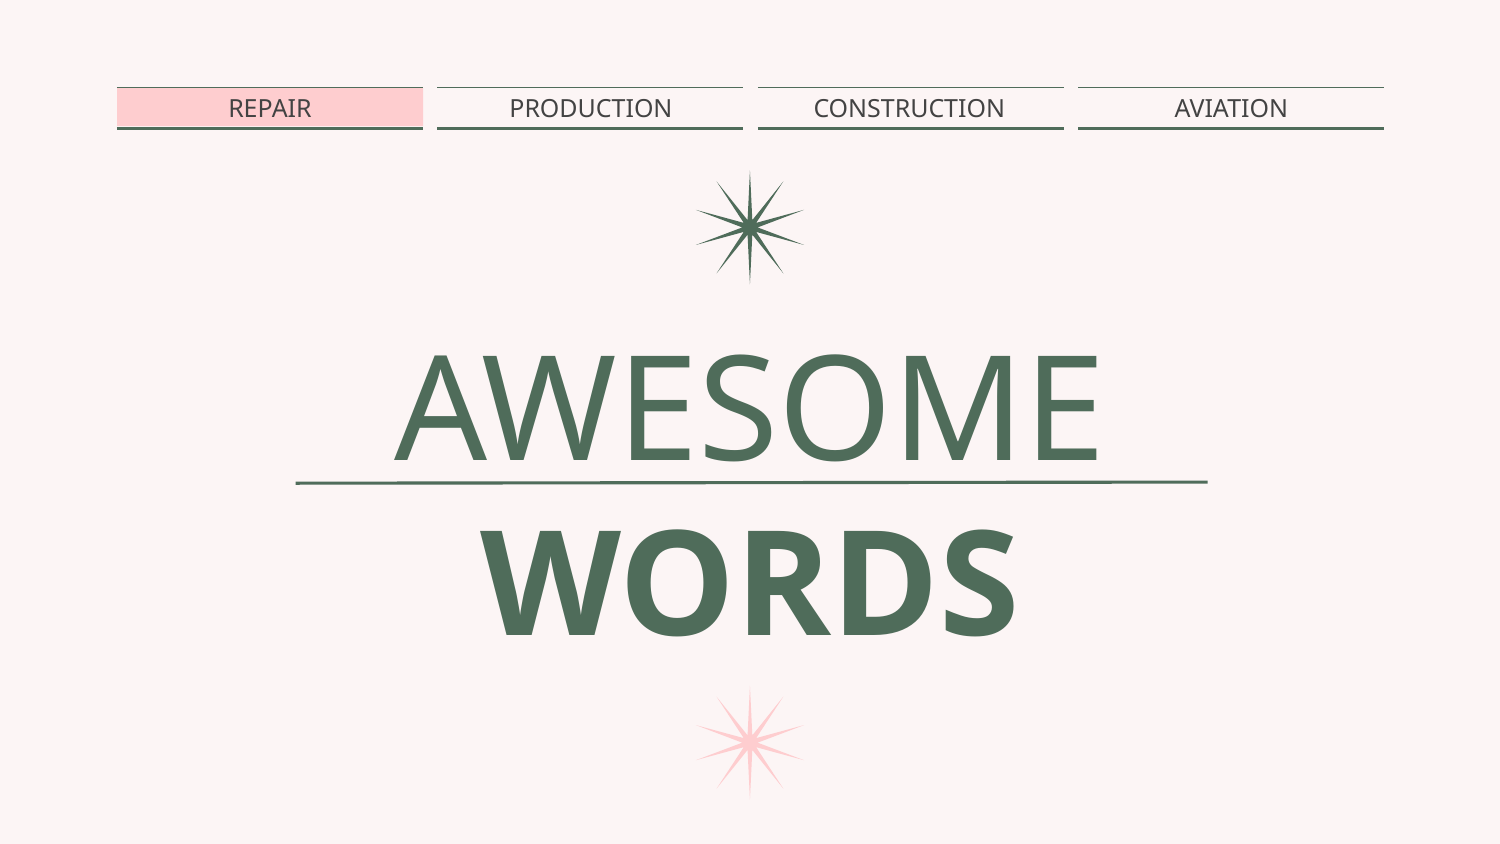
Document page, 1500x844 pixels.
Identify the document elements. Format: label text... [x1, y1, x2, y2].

title CONSTRUCTION [756, 92, 1063, 127]
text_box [296, 484, 1206, 490]
title PRODUCTION [438, 92, 745, 127]
title AWESOME WORDS [294, 282, 1206, 482]
title AVIATION [1078, 88, 1385, 127]
title REPAIR [117, 93, 424, 127]
title AWESOME WORDS [294, 490, 1206, 698]
